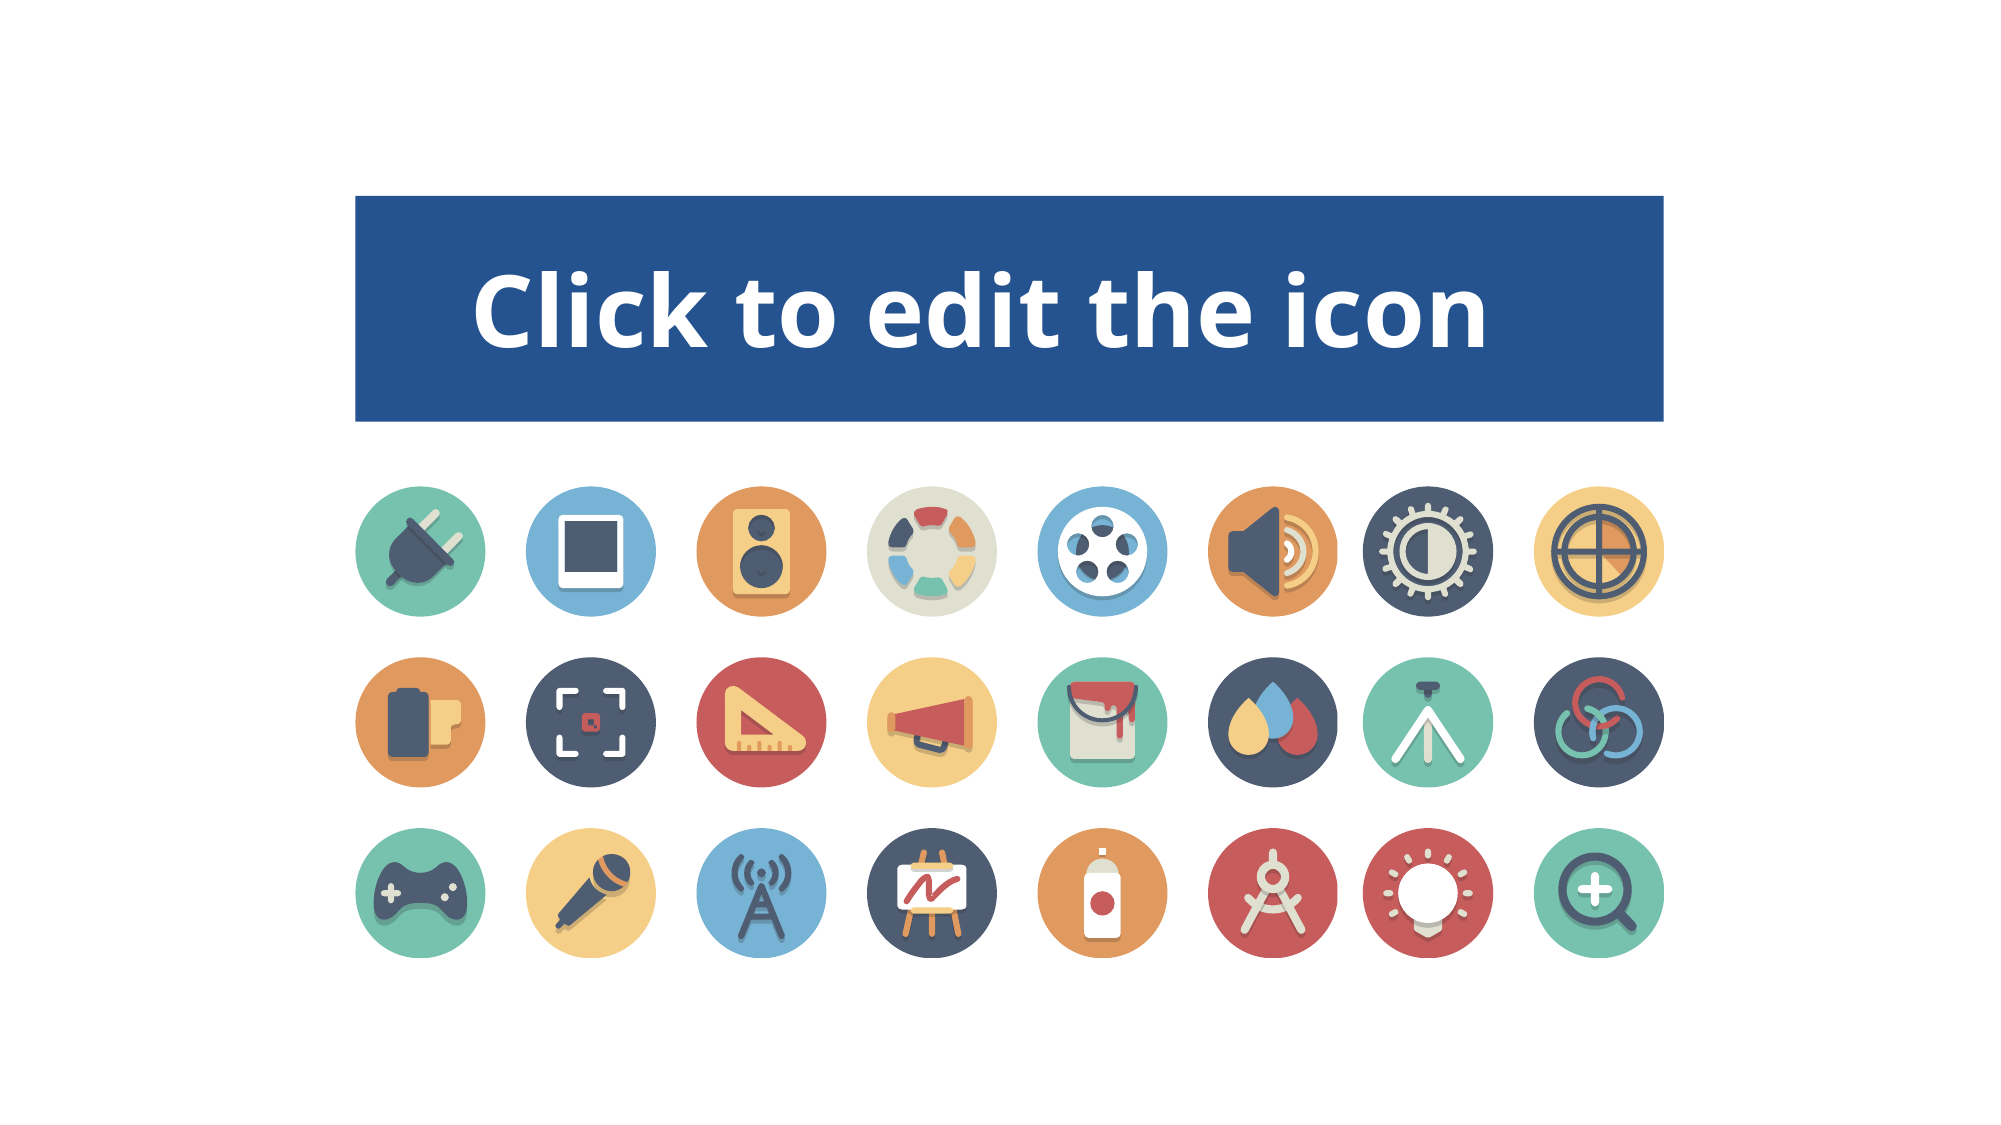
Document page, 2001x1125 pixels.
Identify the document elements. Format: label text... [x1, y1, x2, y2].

text_box [355, 195, 1664, 422]
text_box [355, 486, 1664, 958]
text_box Click to edit the icon [455, 240, 1616, 376]
